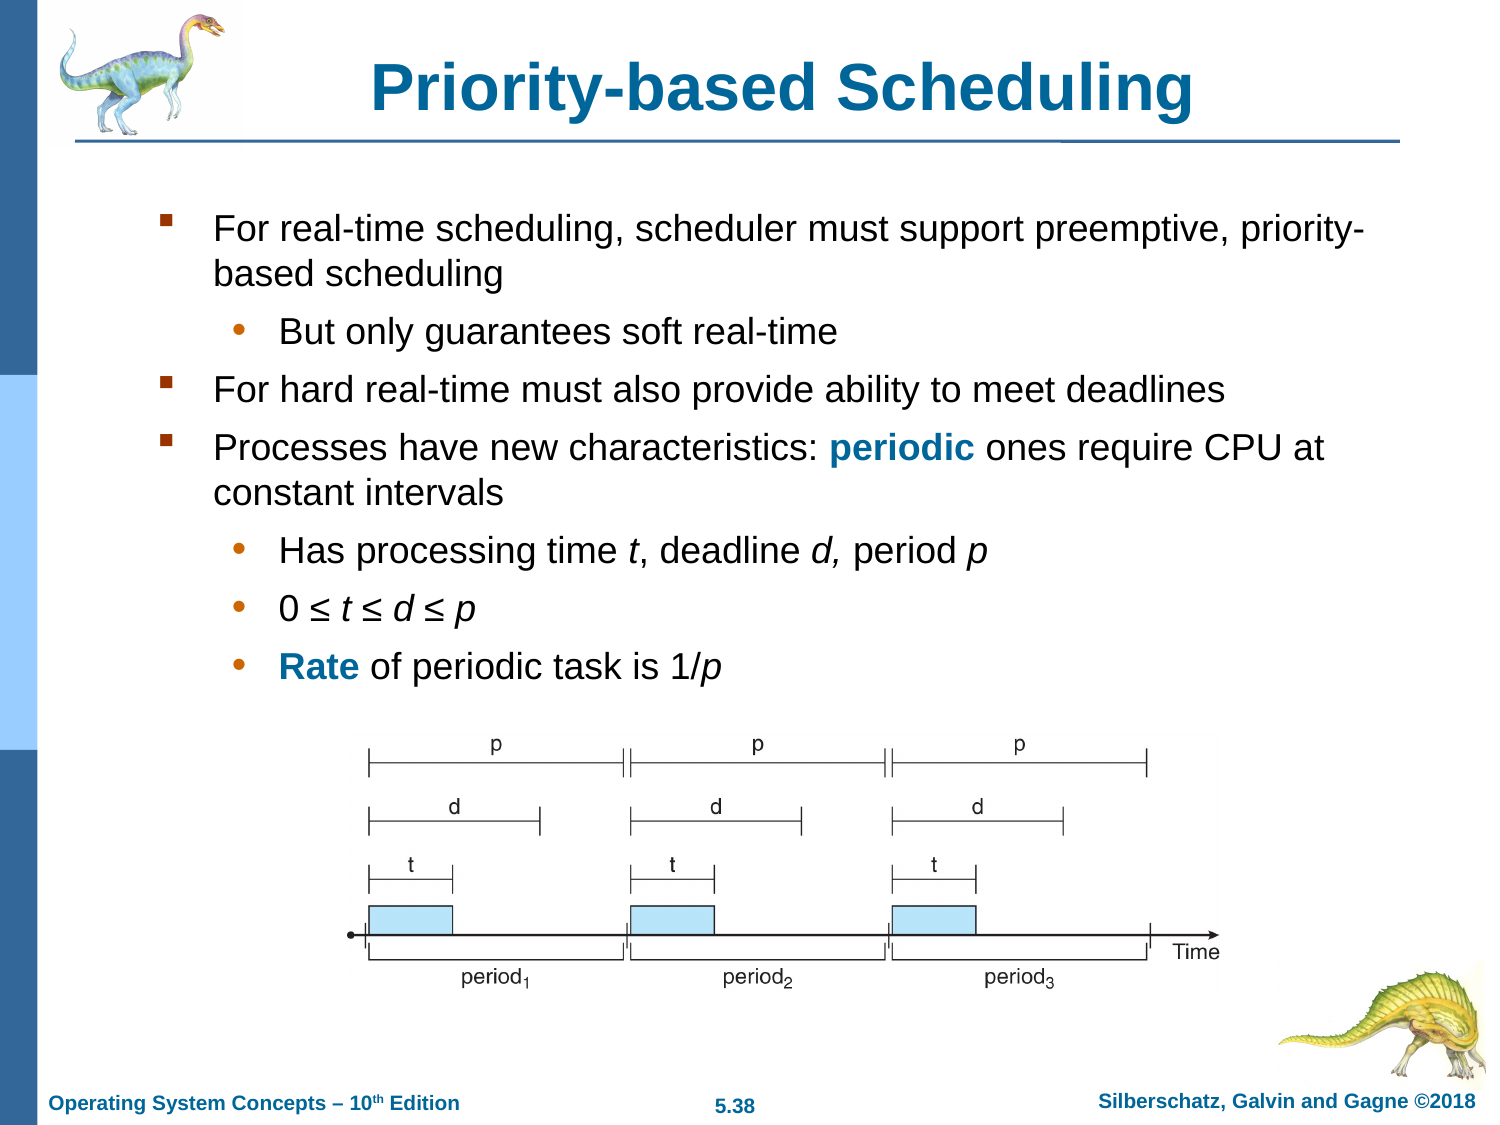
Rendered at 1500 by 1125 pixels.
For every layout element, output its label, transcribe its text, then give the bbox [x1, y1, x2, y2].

title Priority-based Scheduling [141, 36, 1425, 131]
list For real-time scheduling, scheduler must support preemptive, priority-based scheduling But only guarantees soft real-time For hard real-time must also provide ability to meet deadlines Processes have new characteristics: periodic ones require CPU at constant intervals Has processing time t, deadline d, period p 0 ≤ t ≤ d ≤ p Rate of periodic task is 1/p [141, 196, 1410, 940]
picture [46, 0, 243, 149]
picture [1275, 959, 1486, 1090]
picture [346, 731, 1220, 994]
